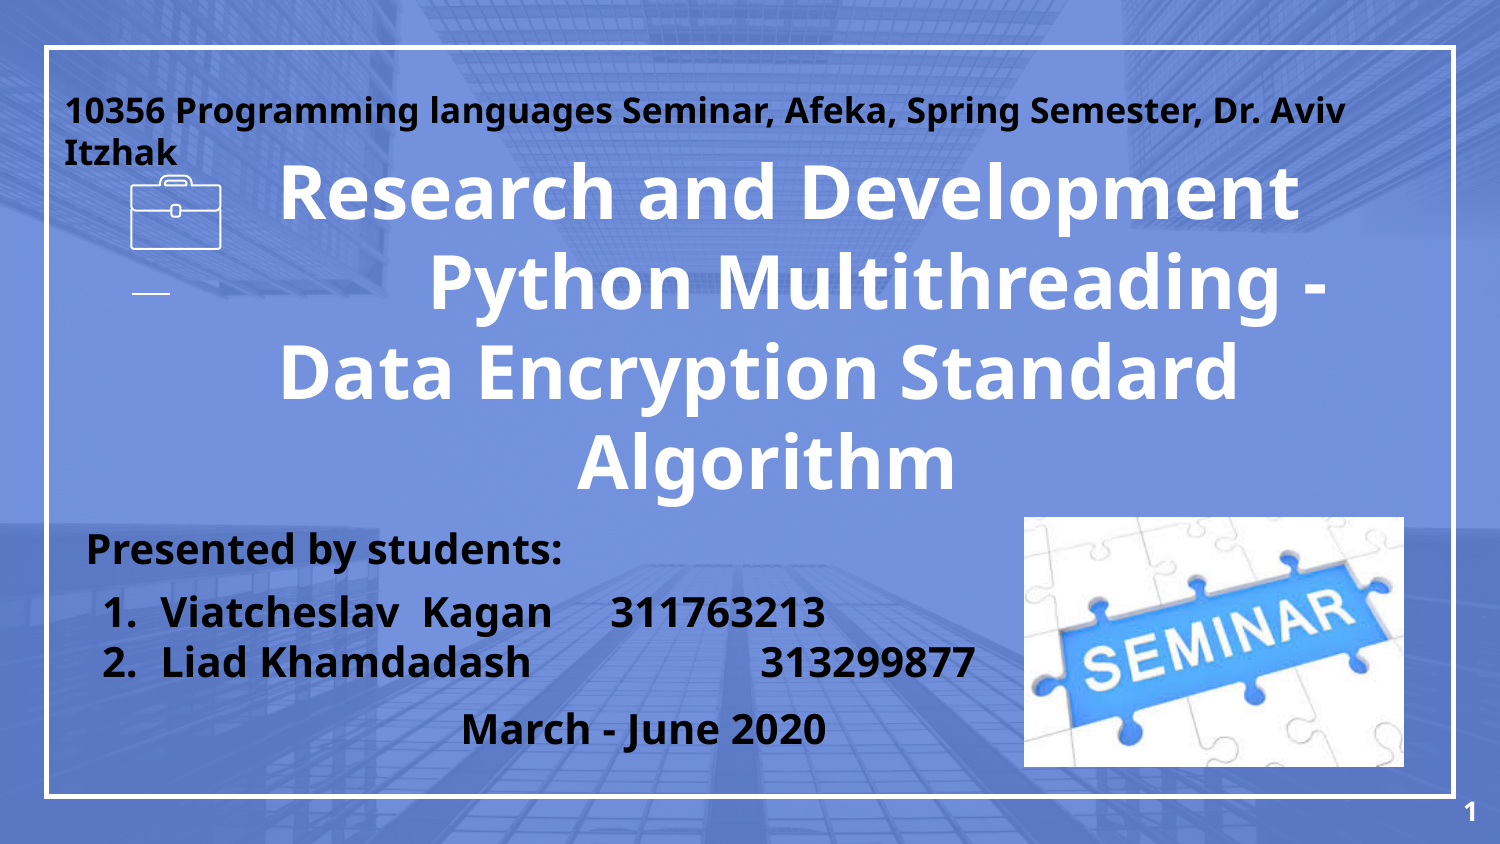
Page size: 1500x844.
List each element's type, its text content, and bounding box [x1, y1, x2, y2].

picture [1024, 516, 1404, 768]
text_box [131, 175, 221, 250]
title Presented by students: Viatcheslav Kagan 311763213 Liad Khamdadash 313299877 March - June 2020 [70, 508, 1066, 758]
title Research and Development Python Multithreading - Data Encryption Standard Algorithm [262, 129, 1421, 493]
slide_number 1 [1403, 779, 1494, 844]
text_box 10356 Programming languages Seminar, Afeka, Spring Semester, Dr. Aviv Itzhak [49, 72, 1476, 157]
